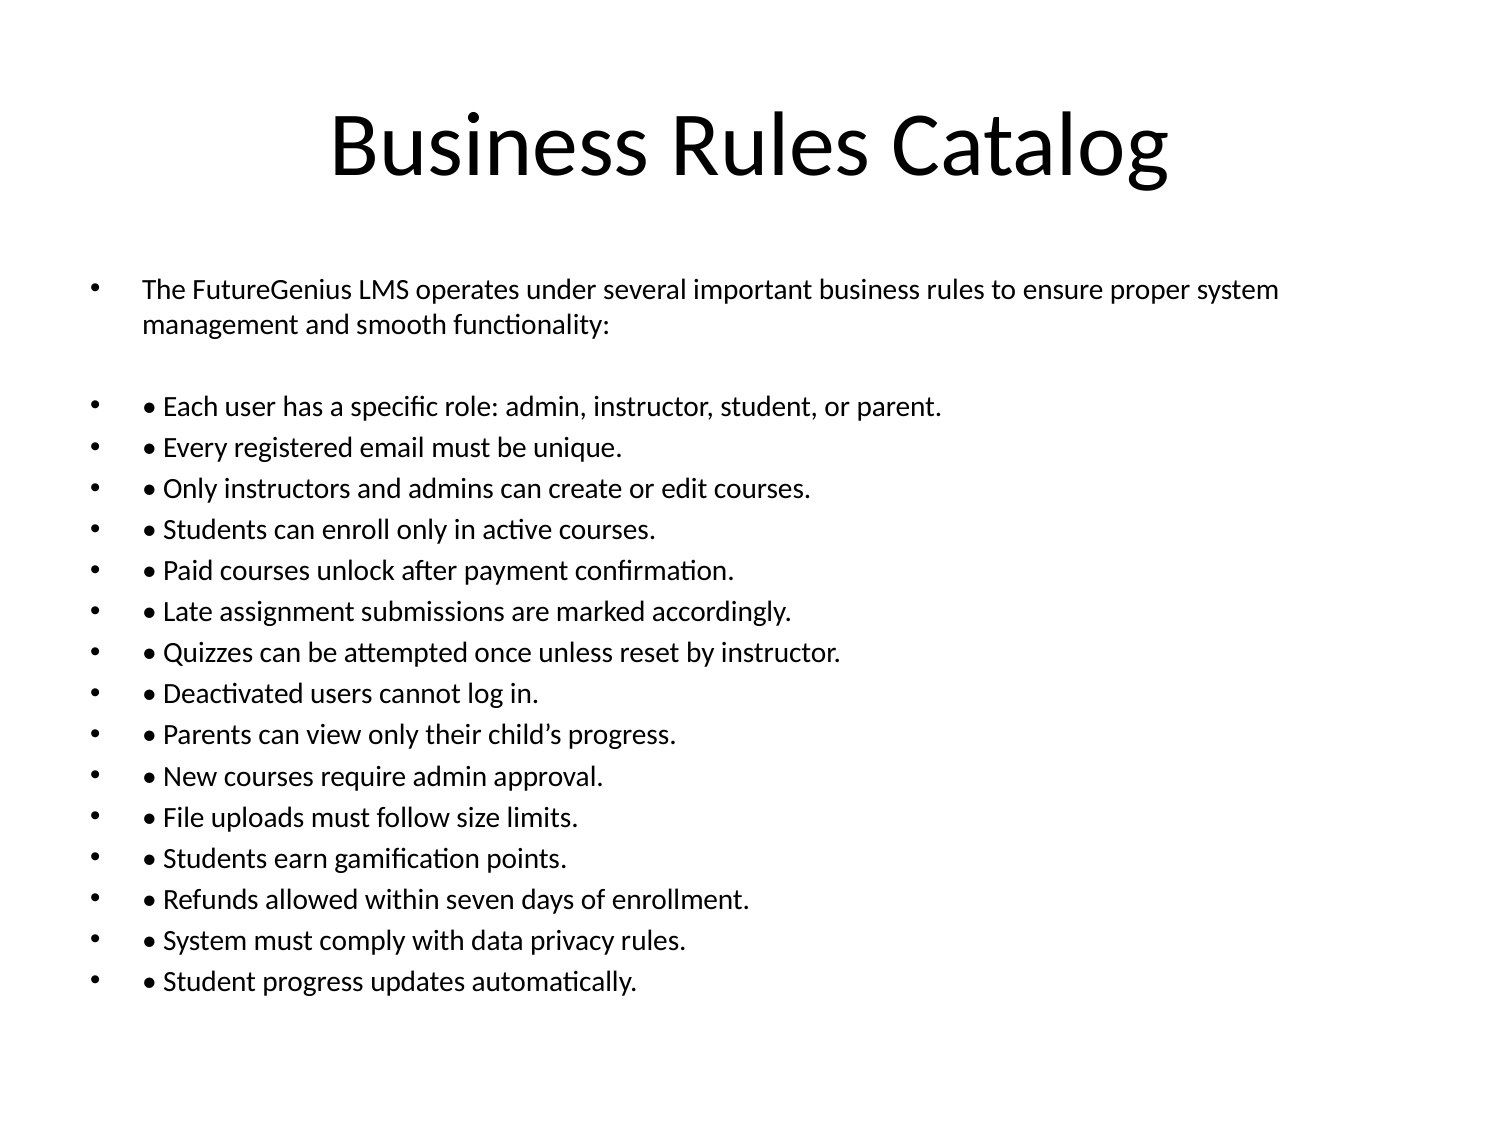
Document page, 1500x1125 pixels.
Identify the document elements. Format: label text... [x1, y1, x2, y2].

list The FutureGenius LMS operates under several important business rules to ensure proper system management and smooth functionality: • Each user has a specific role: admin, instructor, student, or parent. • Every registered email must be unique. • Only instructors and admins can create or edit courses. • Students can enroll only in active courses. • Paid courses unlock after payment confirmation. • Late assignment submissions are marked accordingly. • Quizzes can be attempted once unless reset by instructor. • Deactivated users cannot log in. • Parents can view only their child’s progress. • New courses require admin approval. • File uploads must follow size limits. • Students earn gamification points. • Refunds allowed within seven days of enrollment. • System must comply with data privacy rules. • Student progress updates automatically. [75, 262, 1425, 1005]
title Business Rules Catalog [75, 45, 1425, 233]
